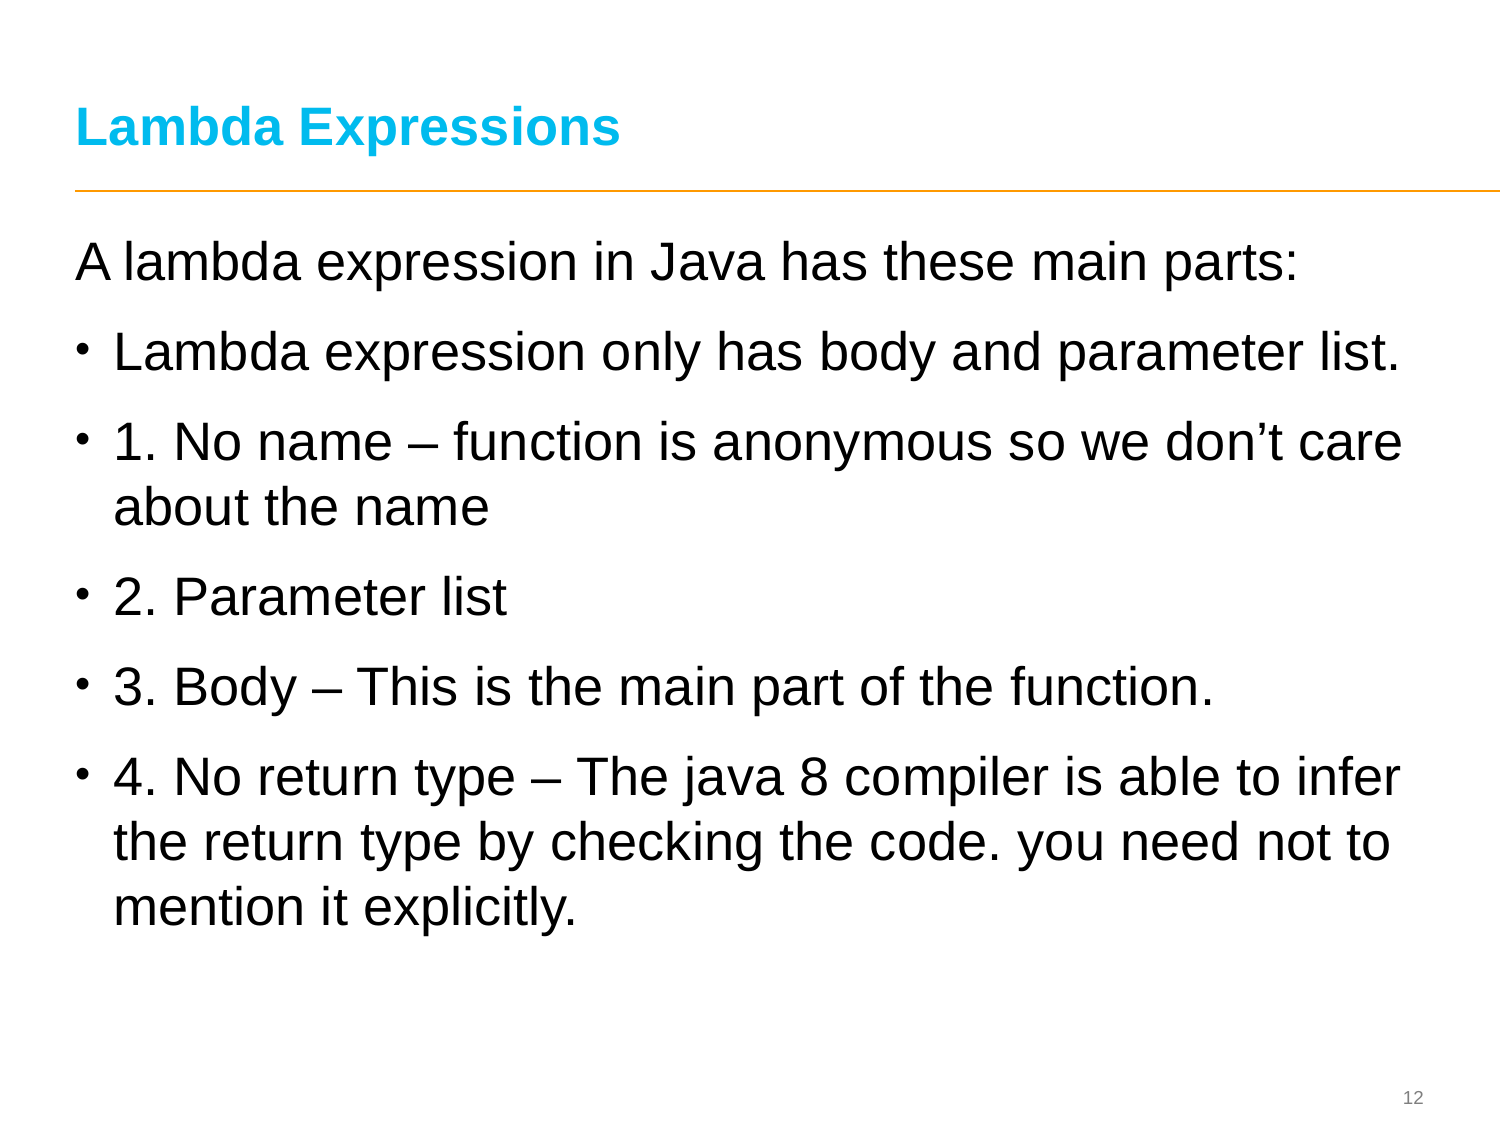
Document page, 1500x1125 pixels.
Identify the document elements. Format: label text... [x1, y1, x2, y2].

list A lambda expression in Java has these main parts: Lambda expression only has body and parameter list. 1. No name – function is anonymous so we don’t care about the name 2. Parameter list 3. Body – This is the main part of the function. 4. No return type – The java 8 compiler is able to infer the return type by checking the code. you need not to mention it explicitly. [75, 226, 1425, 1018]
title Lambda Expressions [75, 27, 1422, 157]
